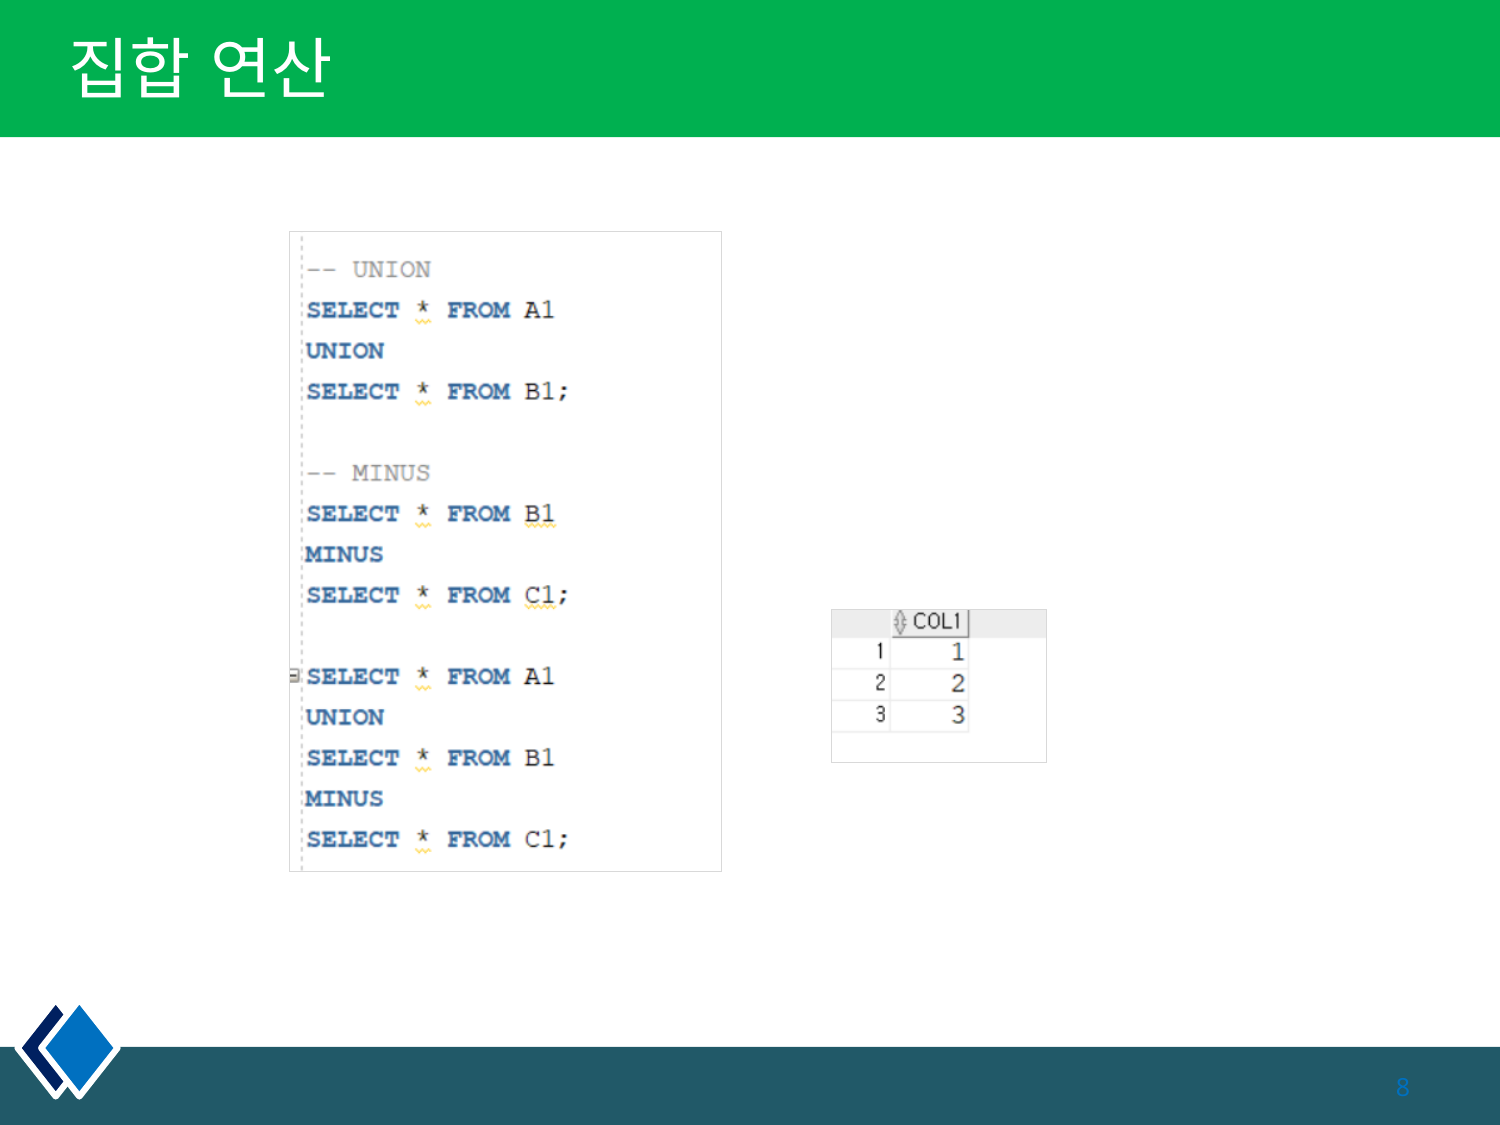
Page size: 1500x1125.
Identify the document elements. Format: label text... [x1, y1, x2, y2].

picture [831, 609, 1047, 763]
title 집합 연산 [0, 0, 939, 138]
picture [288, 231, 722, 872]
slide_number 8 [1340, 1058, 1425, 1119]
